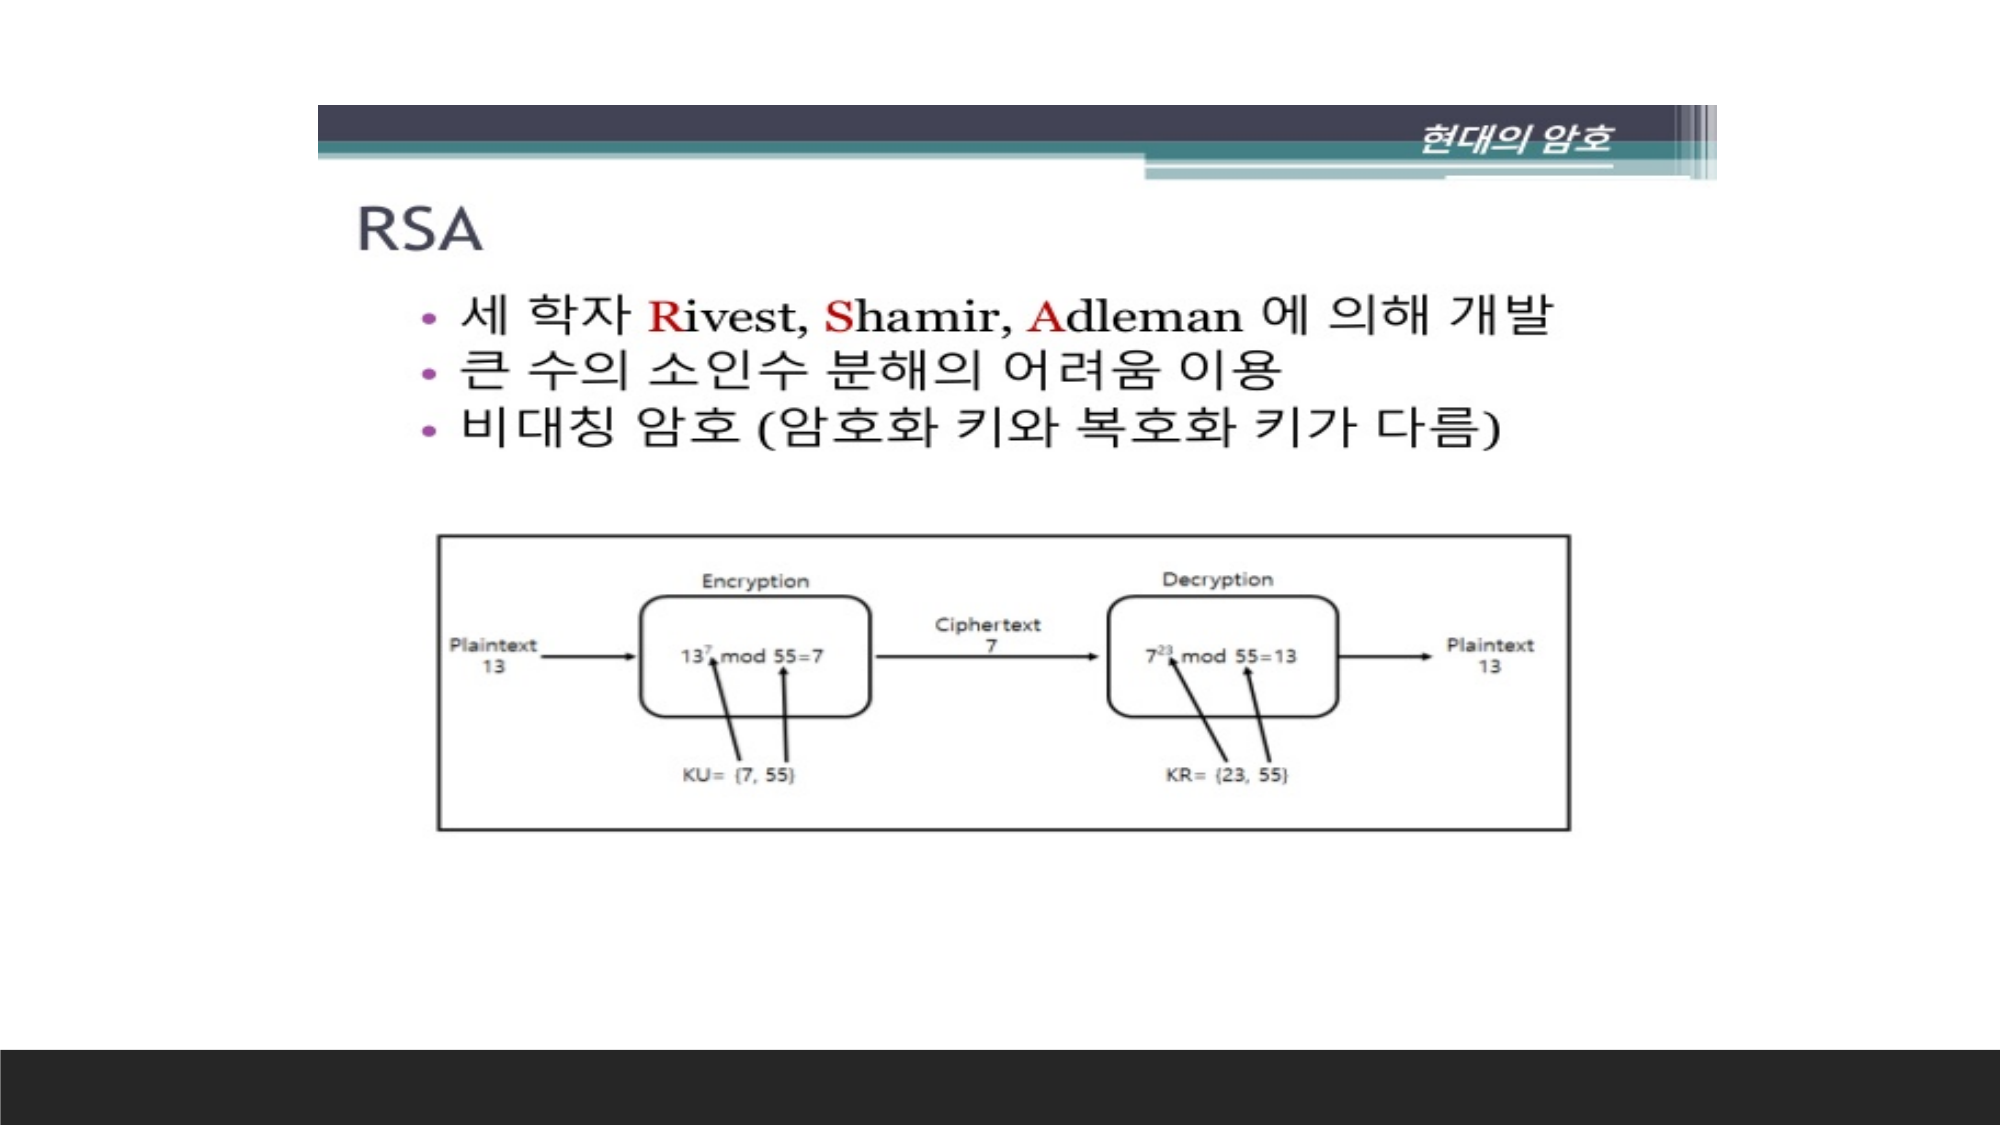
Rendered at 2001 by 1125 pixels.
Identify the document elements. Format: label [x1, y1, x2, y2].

picture [318, 104, 1718, 935]
